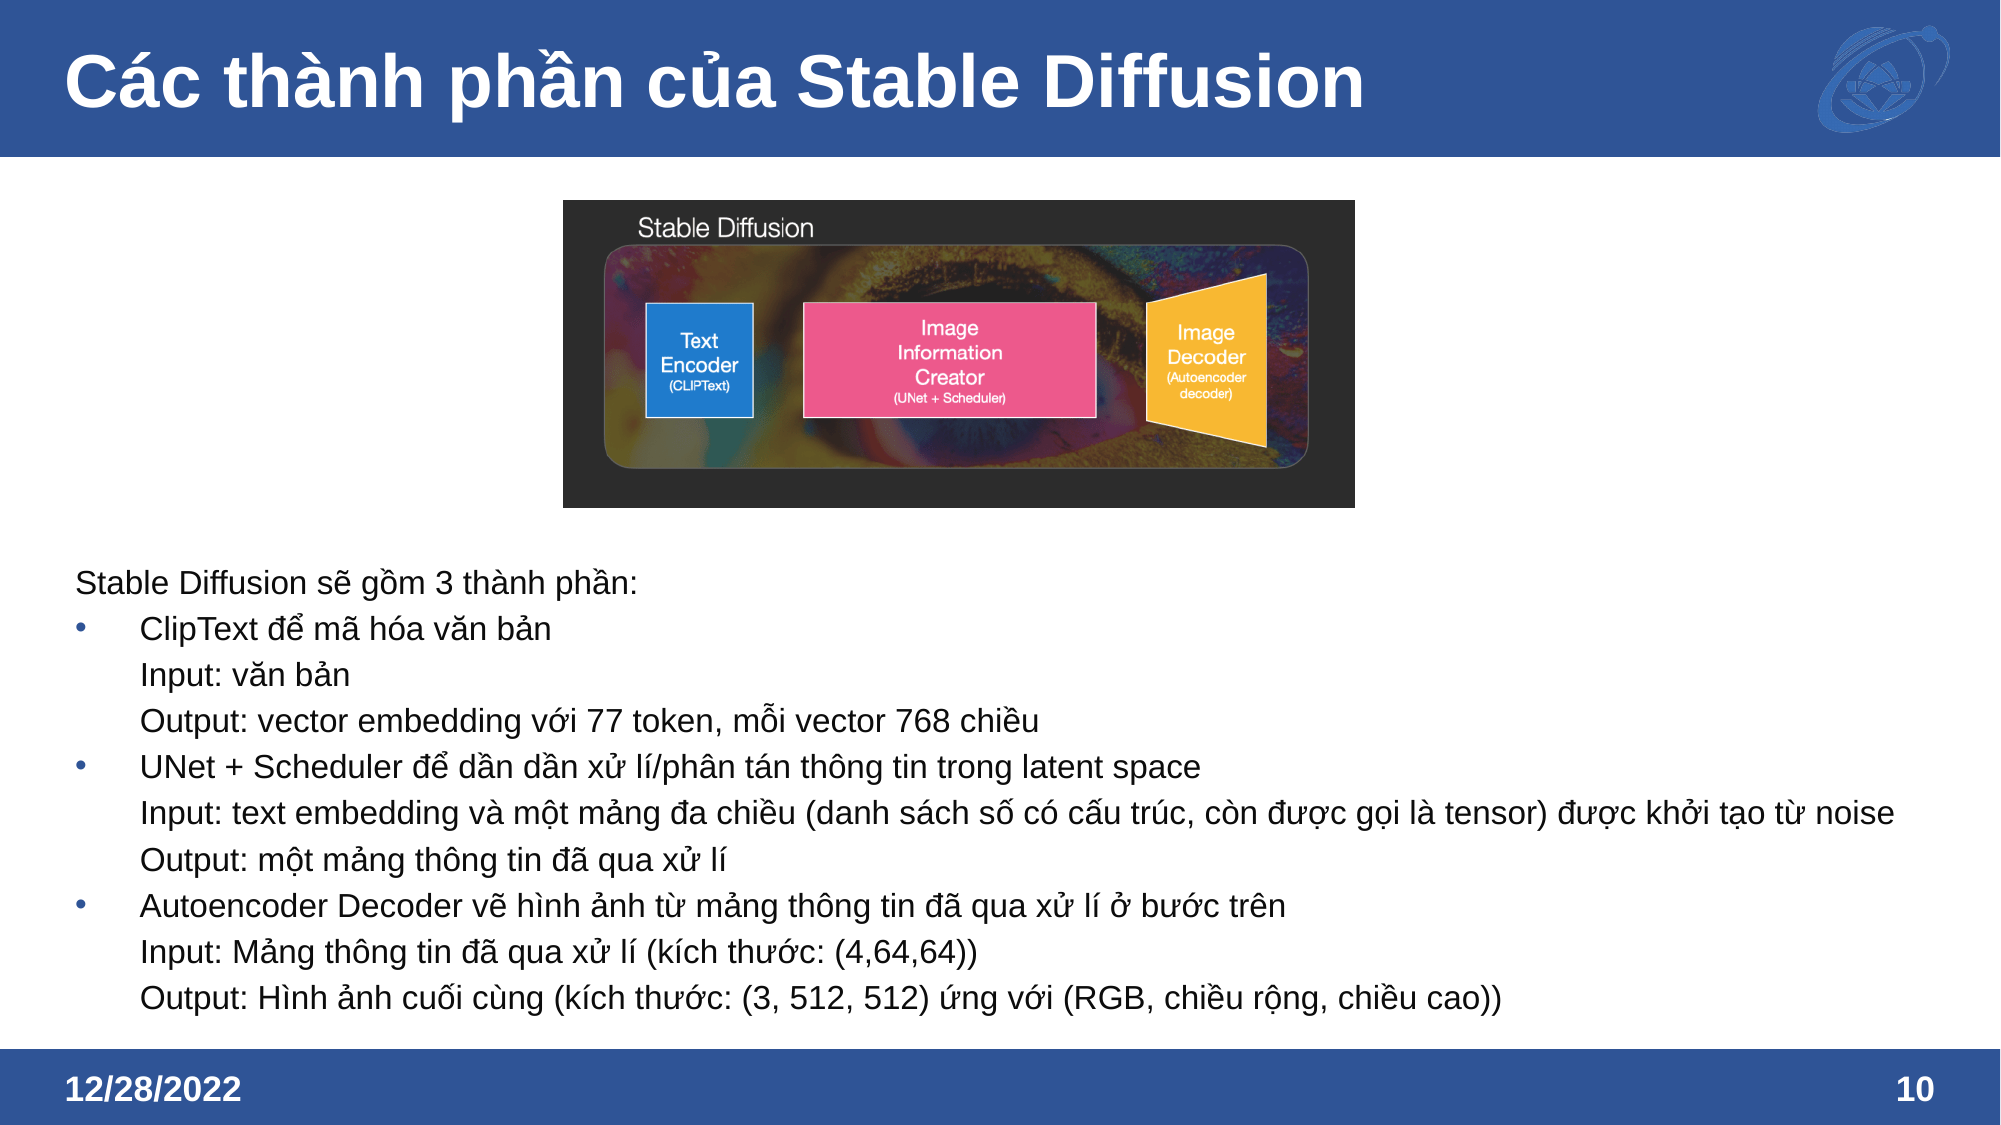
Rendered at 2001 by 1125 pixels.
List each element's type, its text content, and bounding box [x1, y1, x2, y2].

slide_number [49, 1057, 384, 1118]
list Stable Diffusion sẽ gồm 3 thành phần: ClipText để mã hóa văn bản Input: văn bản Output: vector embedding với 77 token, mỗi vector 768 chiều UNet + Scheduler để dần dần xử lí/phân tán thông tin trong latent space Input: text embedding và một mảng đa chiều (danh sách số có cấu trúc, còn được gọi là tensor) được khởi tạo từ noise Output: một mảng thông tin đã qua xử lí Autoencoder Decoder vẽ hình ảnh từ mảng thông tin đã qua xử lí ở bước trên Input: Mảng thông tin đã qua xử lí (kích thước: (4,64,64)) Output: Hình ảnh cuối cùng (kích thước: (3, 512, 512) ứng với (RGB, chiều rộng, chiều cao)) [49, 553, 1951, 1125]
title Các thành phần của Stable Diffusion [49, 0, 1951, 155]
slide_number 10 [1613, 1057, 1951, 1118]
picture [563, 200, 1355, 508]
